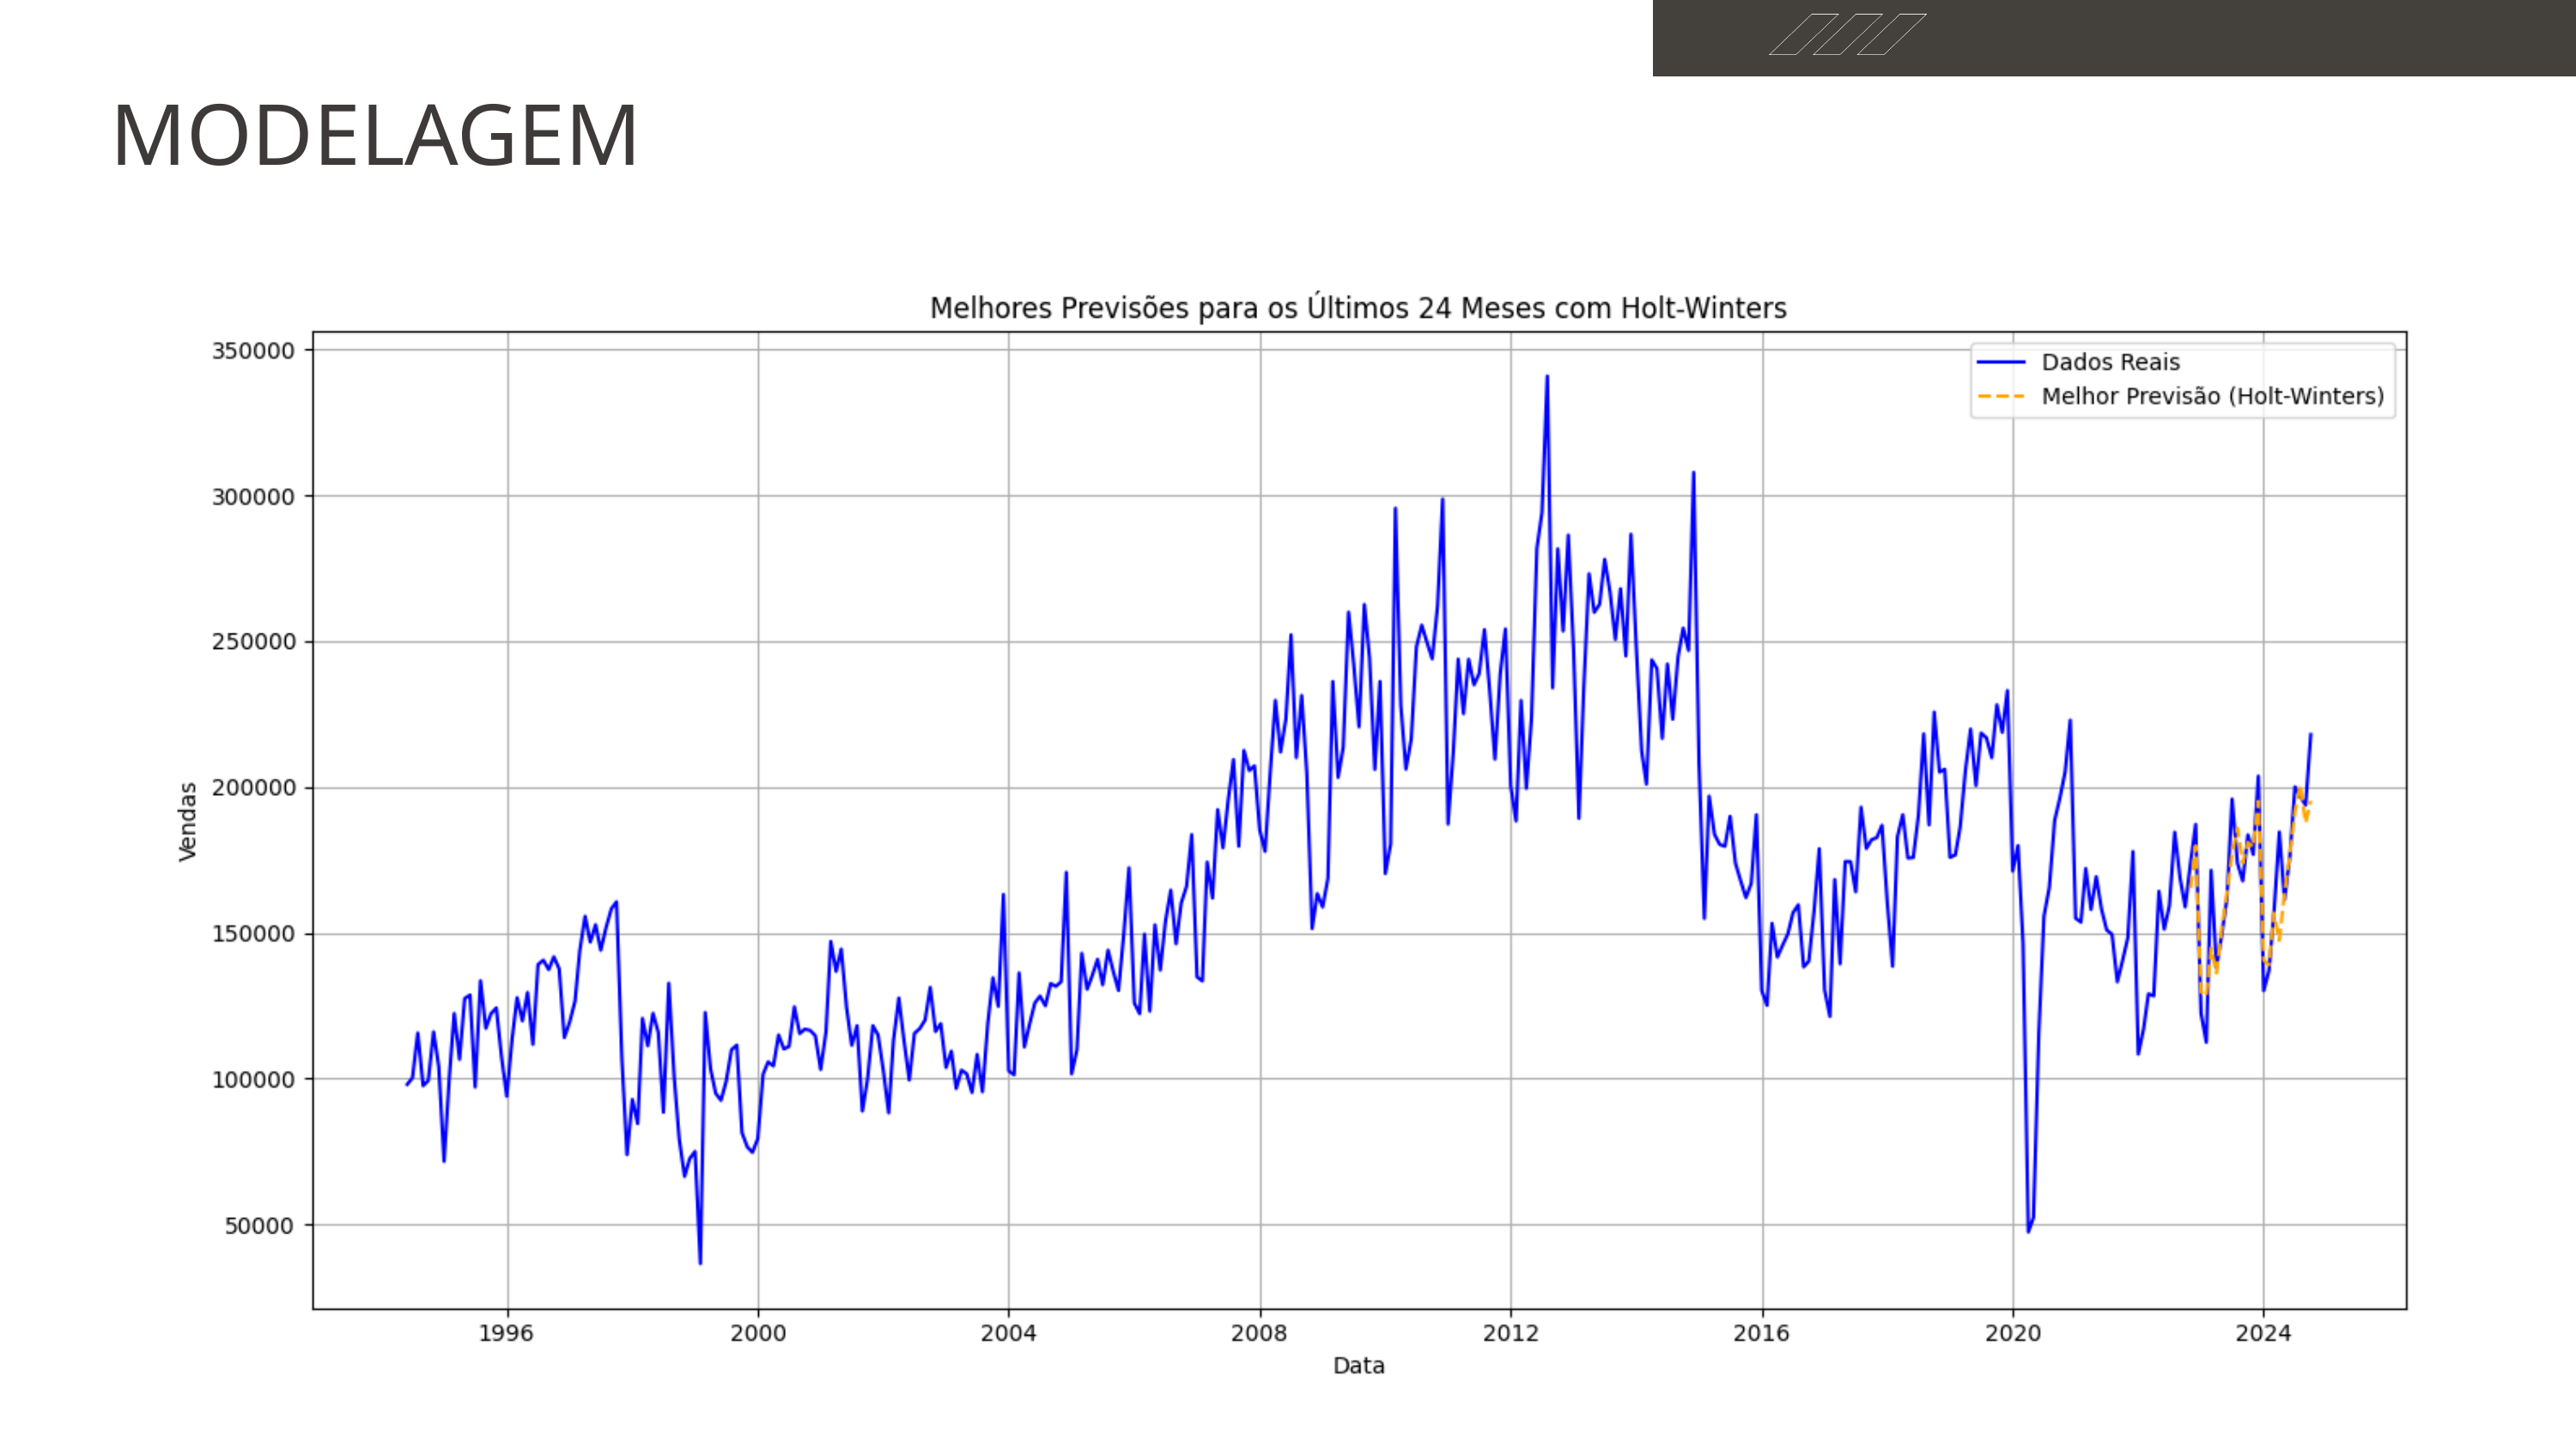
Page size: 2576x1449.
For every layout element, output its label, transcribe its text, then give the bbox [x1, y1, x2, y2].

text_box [1653, 0, 2576, 77]
text_box [163, 275, 2413, 1395]
text_box MODELAGEM [110, 64, 658, 183]
